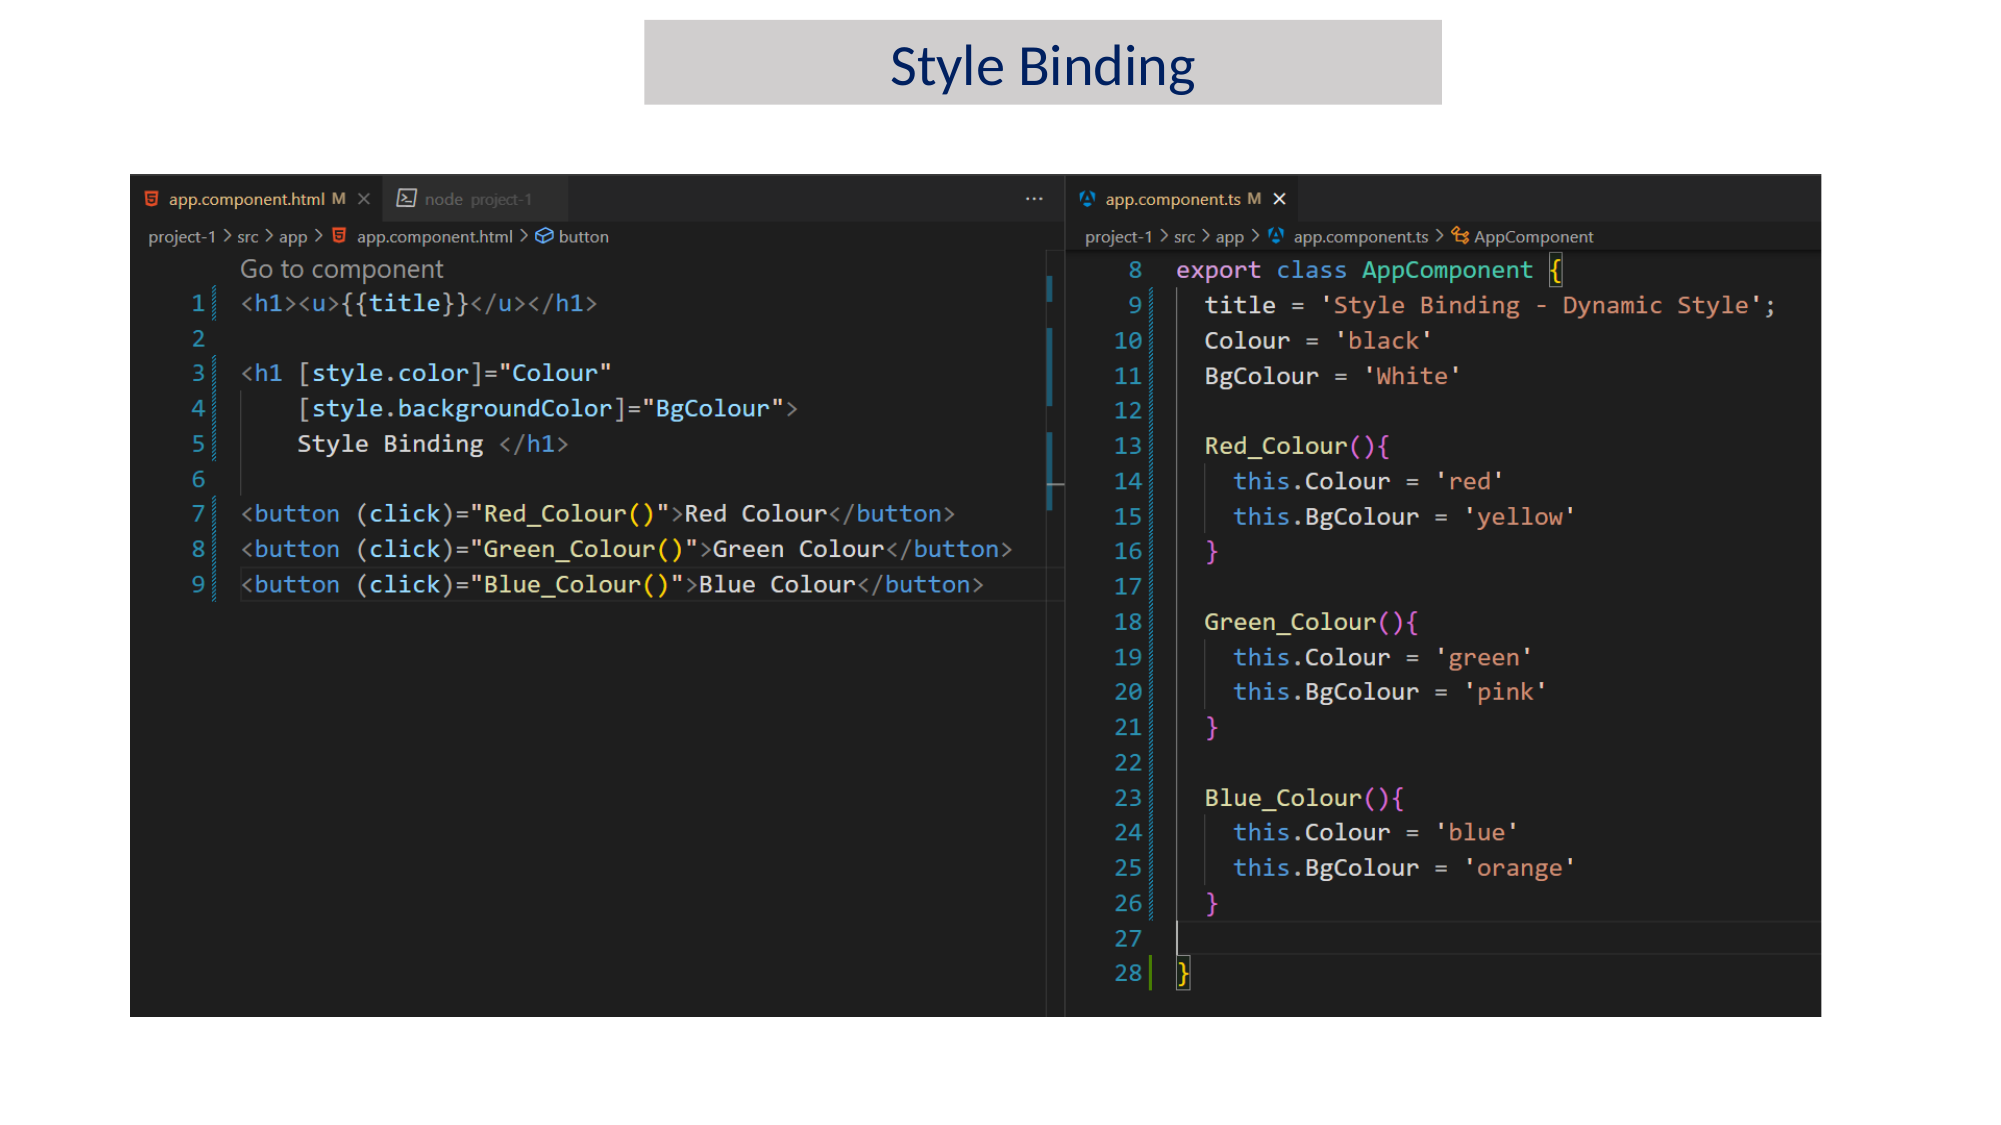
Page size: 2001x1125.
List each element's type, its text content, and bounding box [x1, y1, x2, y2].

text_box Style Binding [644, 19, 1442, 105]
picture [130, 174, 1822, 1017]
